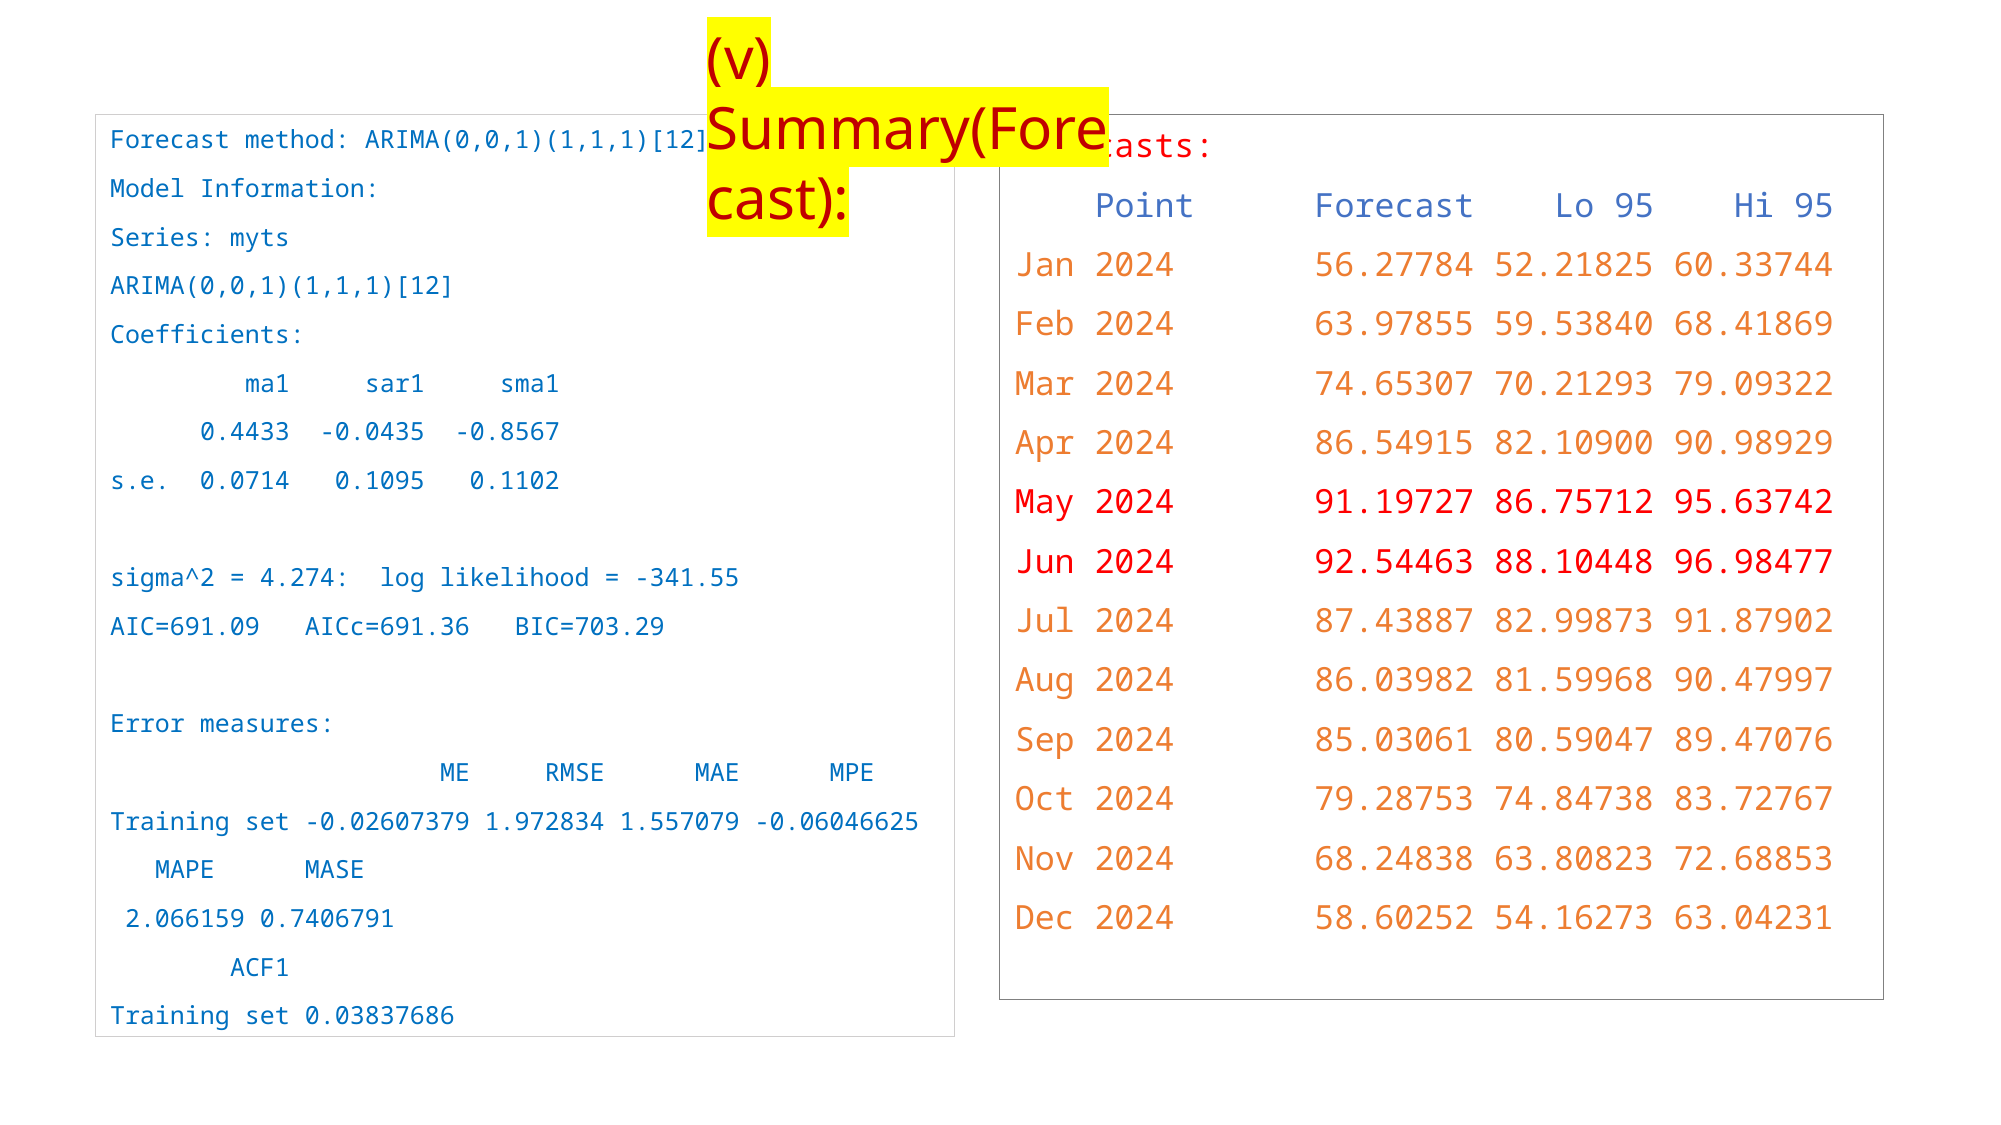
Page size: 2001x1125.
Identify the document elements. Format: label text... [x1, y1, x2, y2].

text_box Forecasts: Point Forecast Lo 95 Hi 95 Jan 2024 56.27784 52.21825 60.33744 Feb 2024 63.97855 59.53840 68.41869 Mar 2024 74.65307 70.21293 79.09322 Apr 2024 86.54915 82.10900 90.98929 May 2024 91.19727 86.75712 95.63742 Jun 2024 92.54463 88.10448 96.98477 Jul 2024 87.43887 82.99873 91.87902 Aug 2024 86.03982 81.59968 90.47997 Sep 2024 85.03061 80.59047 89.47076 Oct 2024 79.28753 74.84738 83.72767 Nov 2024 68.24838 63.80823 72.68853 Dec 2024 58.60252 54.16273 63.04231 [999, 114, 1884, 1000]
text_box (v) Summary(Forecast): [691, 14, 1137, 239]
text_box Forecast method: ARIMA(0,0,1)(1,1,1)[12] Model Information: Series: myts ARIMA(0,0,1)(1,1,1)[12] Coefficients: ma1 sar1 sma1 0.4433 -0.0435 -0.8567 s.e. 0.0714 0.1095 0.1102 sigma^2 = 4.274: log likelihood = -341.55 AIC=691.09 AICc=691.36 BIC=703.29 Error measures: ME RMSE MAE MPE Training set -0.02607379 1.972834 1.557079 -0.06046625 MAPE MASE 2.066159 0.7406791 ACF1 Training set 0.03837686 [95, 114, 955, 1037]
